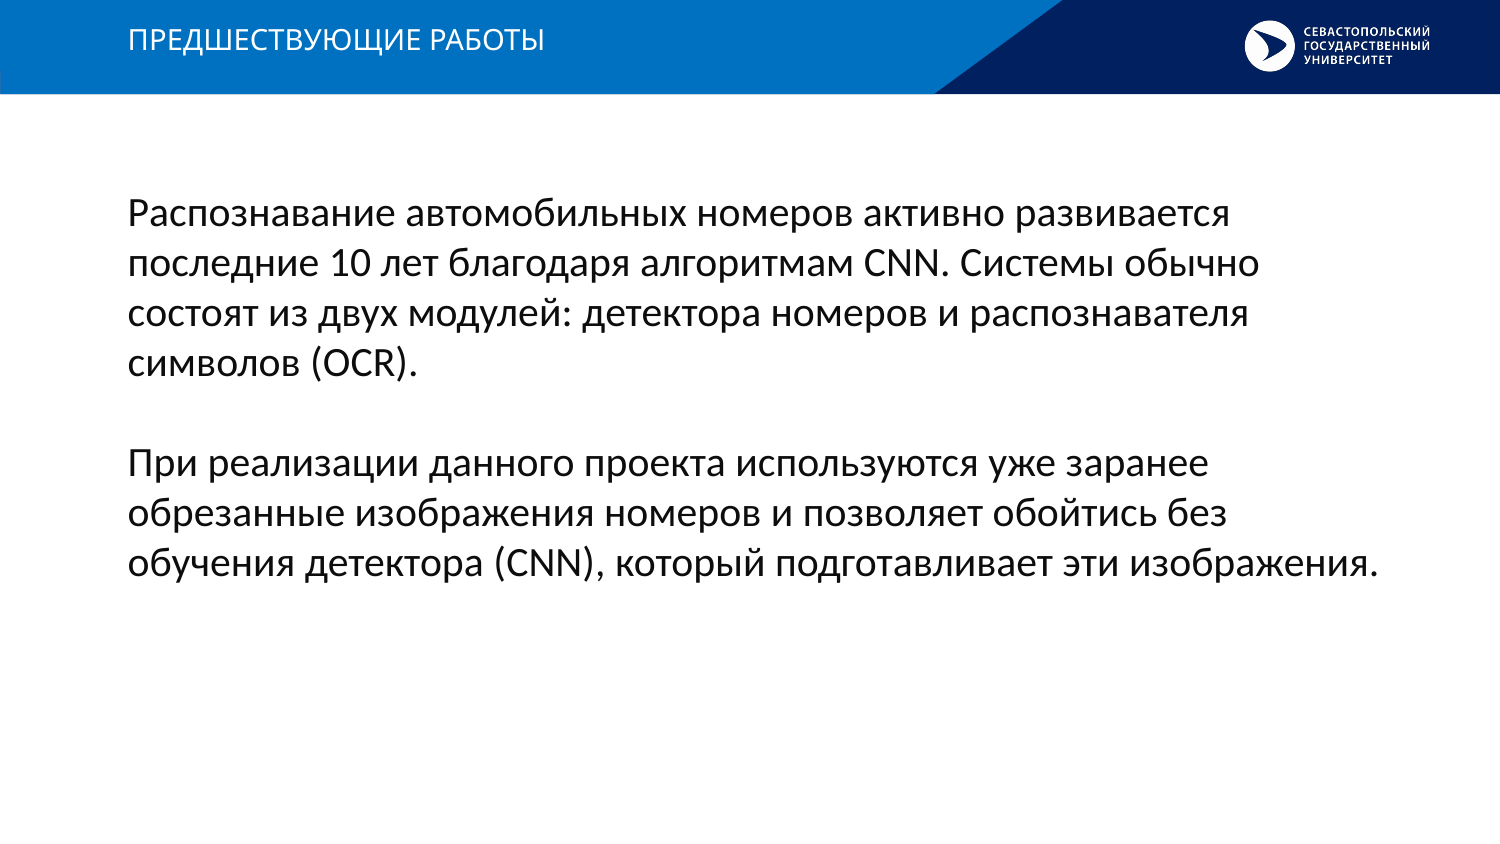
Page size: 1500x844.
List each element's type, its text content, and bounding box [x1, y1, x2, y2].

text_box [0, 0, 1500, 95]
text_box Распознавание автомобильных номеров активно развивается последние 10 лет благодаря алгоритмам CNN. Системы обычно состоят из двух модулей: детектора номеров и распознавателя символов (OCR). При реализации данного проекта используются уже заранее обрезанные изображения номеров и позволяет обойтись без обучения детектора (CNN), который подготавливает эти изображения. [113, 176, 1413, 592]
